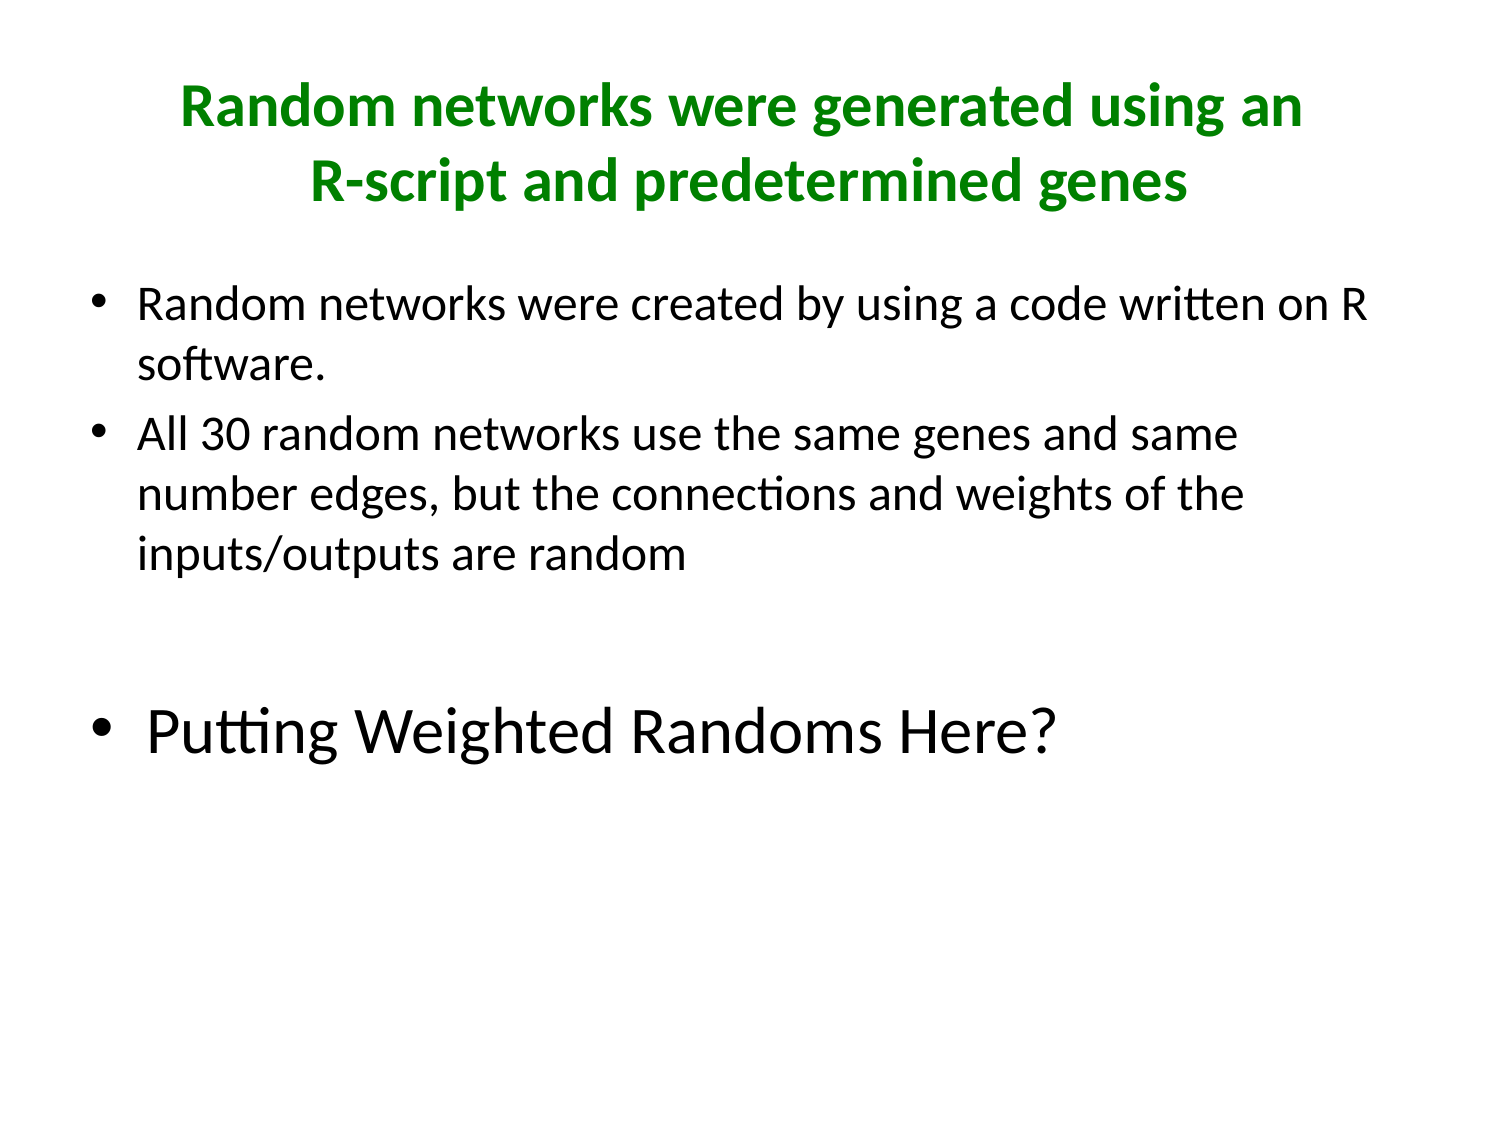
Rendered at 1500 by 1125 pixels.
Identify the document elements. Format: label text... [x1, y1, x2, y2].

title Random networks were generated using an R-script and predetermined genes [75, 45, 1425, 233]
list Random networks were created by using a code written on R software. All 30 random networks use the same genes and same number edges, but the connections and weights of the inputs/outputs are random Putting Weighted Randoms Here? [75, 262, 1425, 1013]
